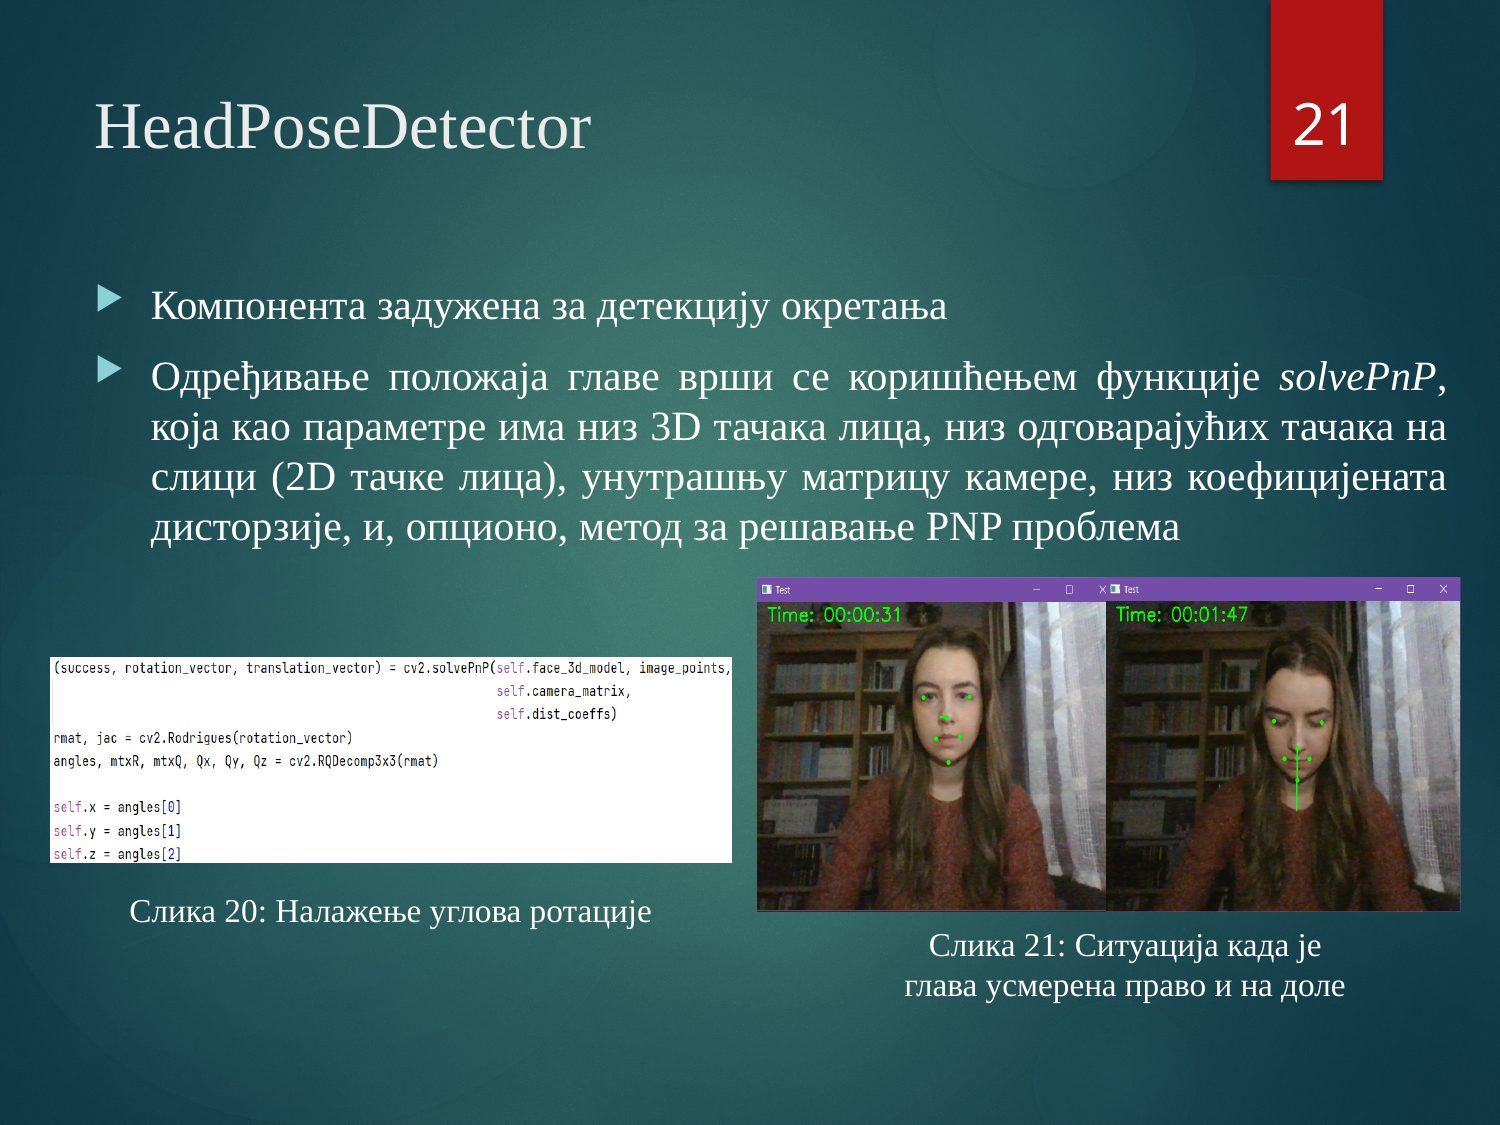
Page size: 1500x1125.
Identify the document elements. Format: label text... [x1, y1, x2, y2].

slide_number 21 [1273, 48, 1378, 175]
text_box Слика 20: Налажење углова ротације [114, 881, 668, 937]
picture [50, 657, 732, 863]
title HeadPoseDetector [79, 74, 1237, 270]
text_box Слика 21: Ситуација када је глава усмерена право и на доле [873, 922, 1378, 1011]
picture [757, 577, 1461, 912]
list Компонента задужена за детекцију окретања Одређивање положаја главе врши се коришћењем функције solvePnP, која као параметре има низ 3D тачака лица, низ одговарајућих тачака на слици (2D тачке лица), унутрашњу матрицу камере, низ коефицијената дисторзије, и, опционо, метод за решавање PNP проблема [79, 270, 1463, 787]
